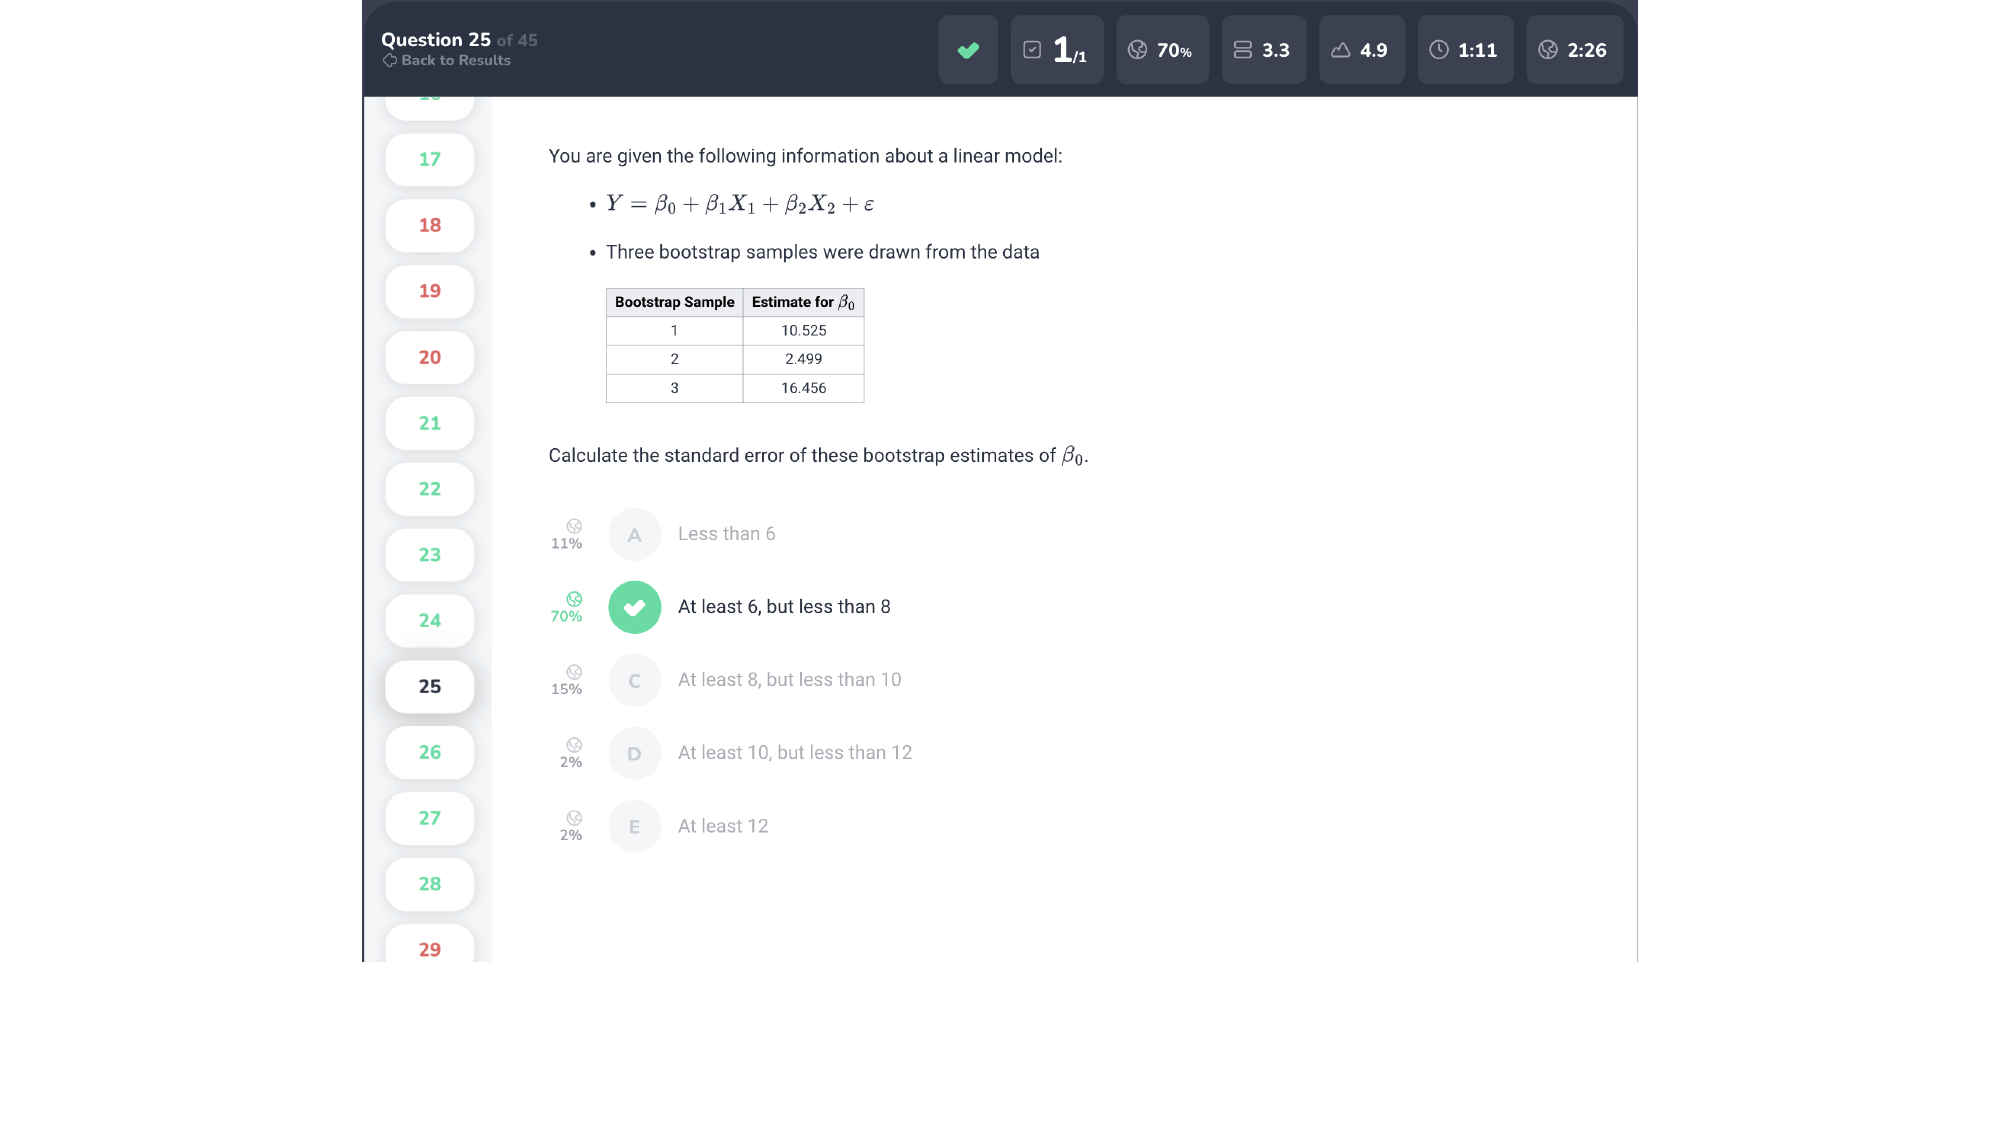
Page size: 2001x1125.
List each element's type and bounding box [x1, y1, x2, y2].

picture [361, 0, 1638, 962]
